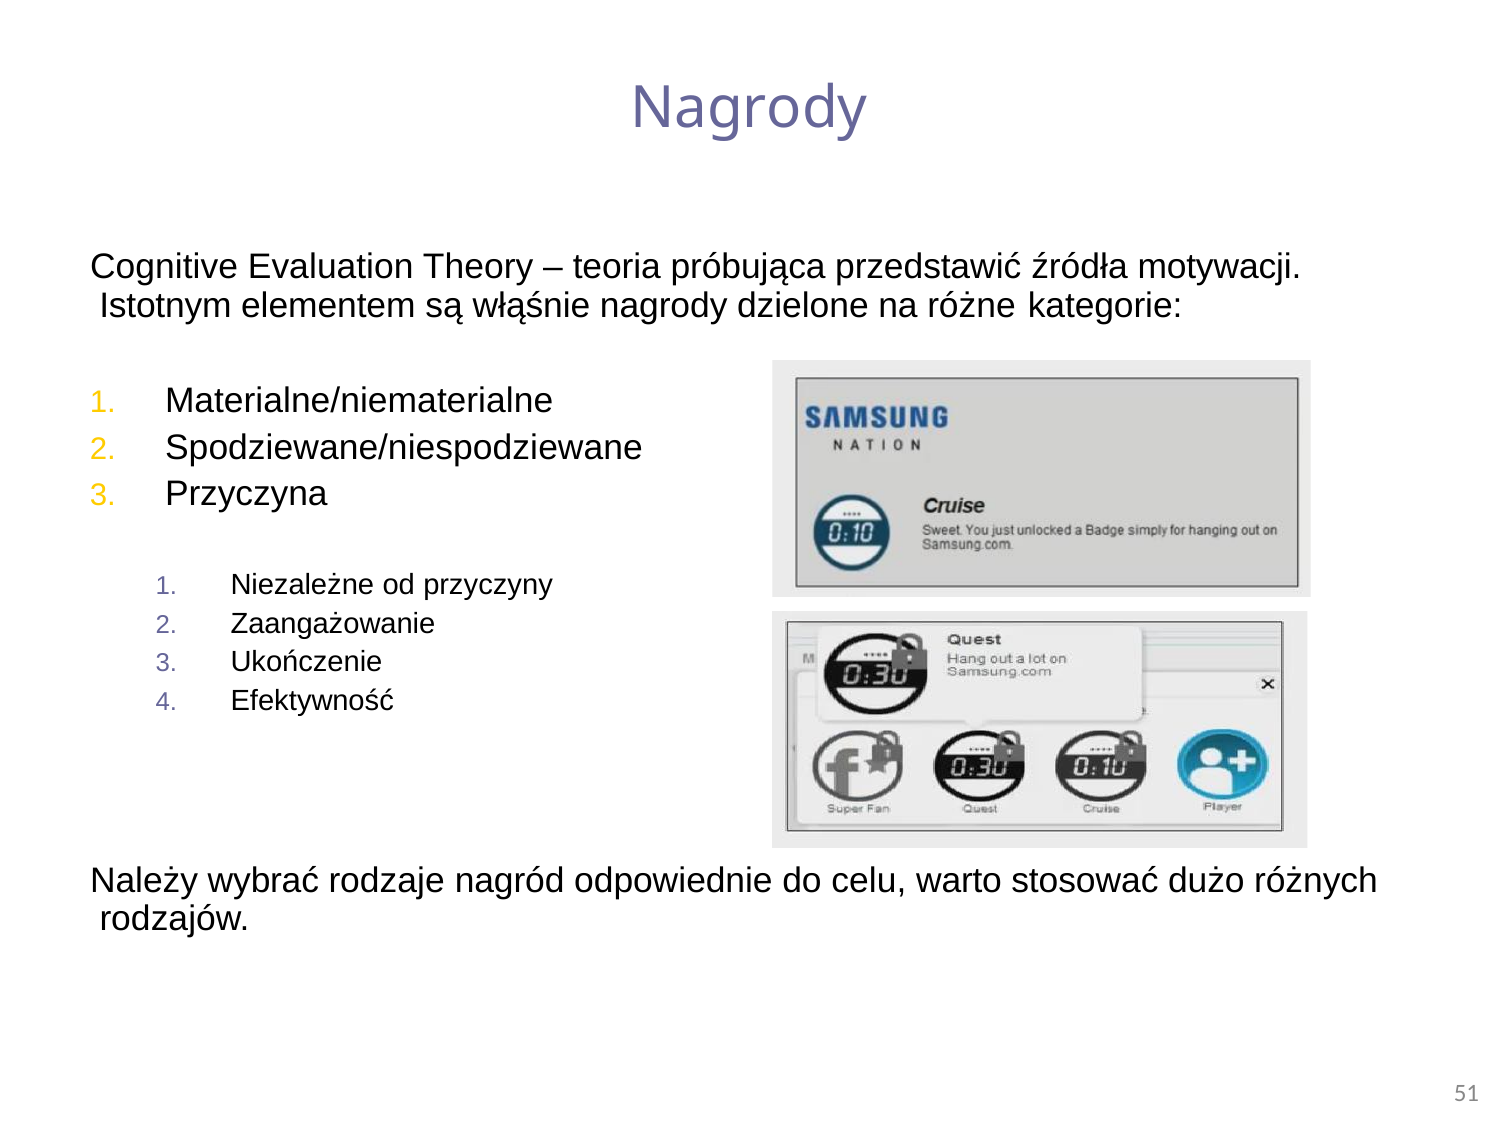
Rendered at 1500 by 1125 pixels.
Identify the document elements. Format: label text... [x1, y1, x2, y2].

slide_number 51 [1447, 1081, 1486, 1125]
text_box [772, 360, 1311, 597]
text_box [772, 611, 1308, 848]
title Nagrody [628, 66, 898, 240]
text_box Cognitive Evaluation Theory – teoria próbująca przedstawić źródła motywacji. Istotnym elementem są włąśnie nagrody dzielone na różne kategorie: Materialne/niematerialne Spodziewane/niespodziewane Przyczyna Niezależne od przyczyny Zaangażowanie Ukończenie Efektywność [87, 240, 1309, 716]
text_box Należy wybrać rodzaje nagród odpowiednie do celu, warto stosować dużo różnych rodzajów. [87, 853, 1388, 938]
